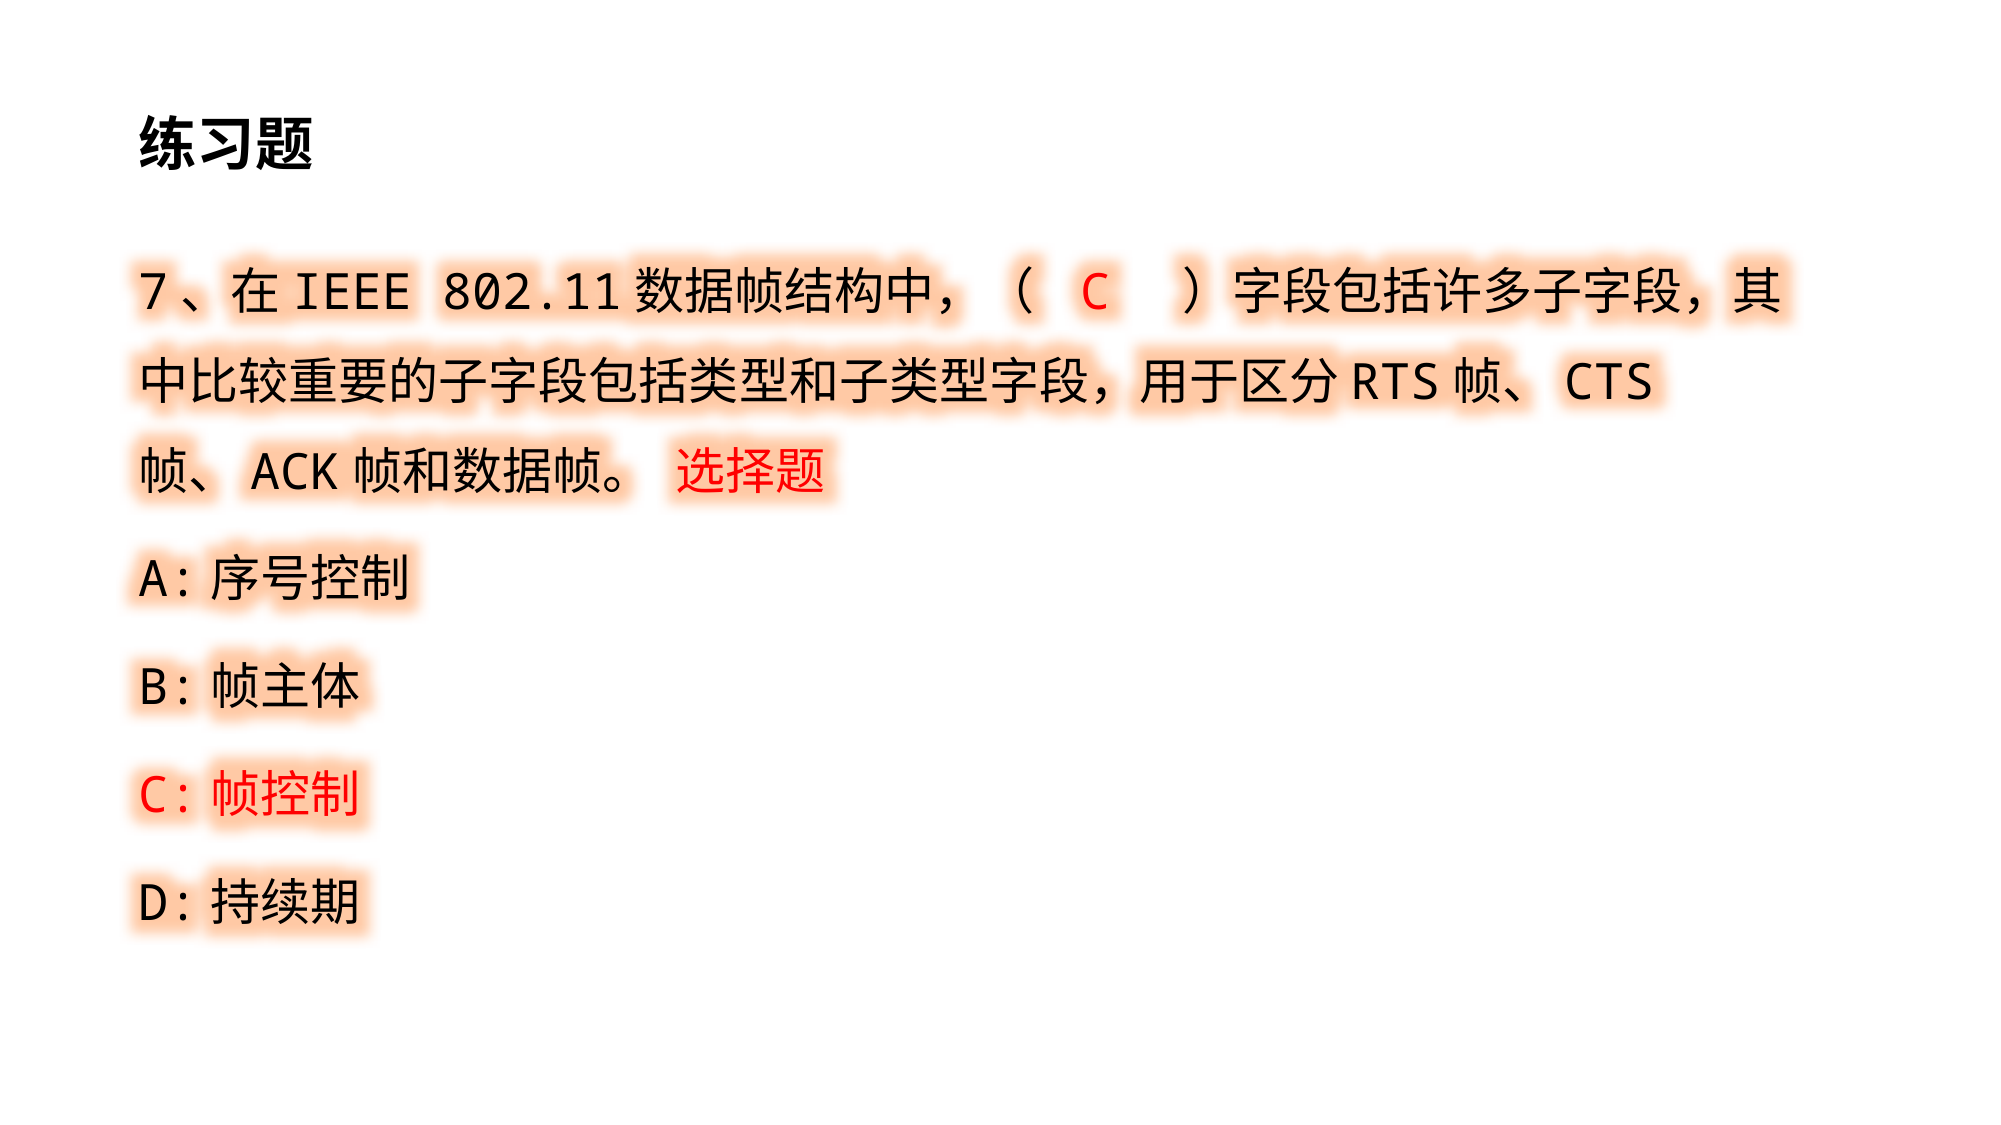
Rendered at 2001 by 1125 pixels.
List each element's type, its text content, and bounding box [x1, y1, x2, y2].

text_box 练习题 [120, 97, 1568, 187]
text_box 7、在IEEE 802.11数据帧结构中，（ C ）字段包括许多子字段，其中比较重要的子字段包括类型和子类型字段，用于区分RTS帧、CTS帧、ACK帧和数据帧。 选择题 A:序号控制 B:帧主体 C:帧控制 D:持续期 [120, 219, 1839, 1047]
